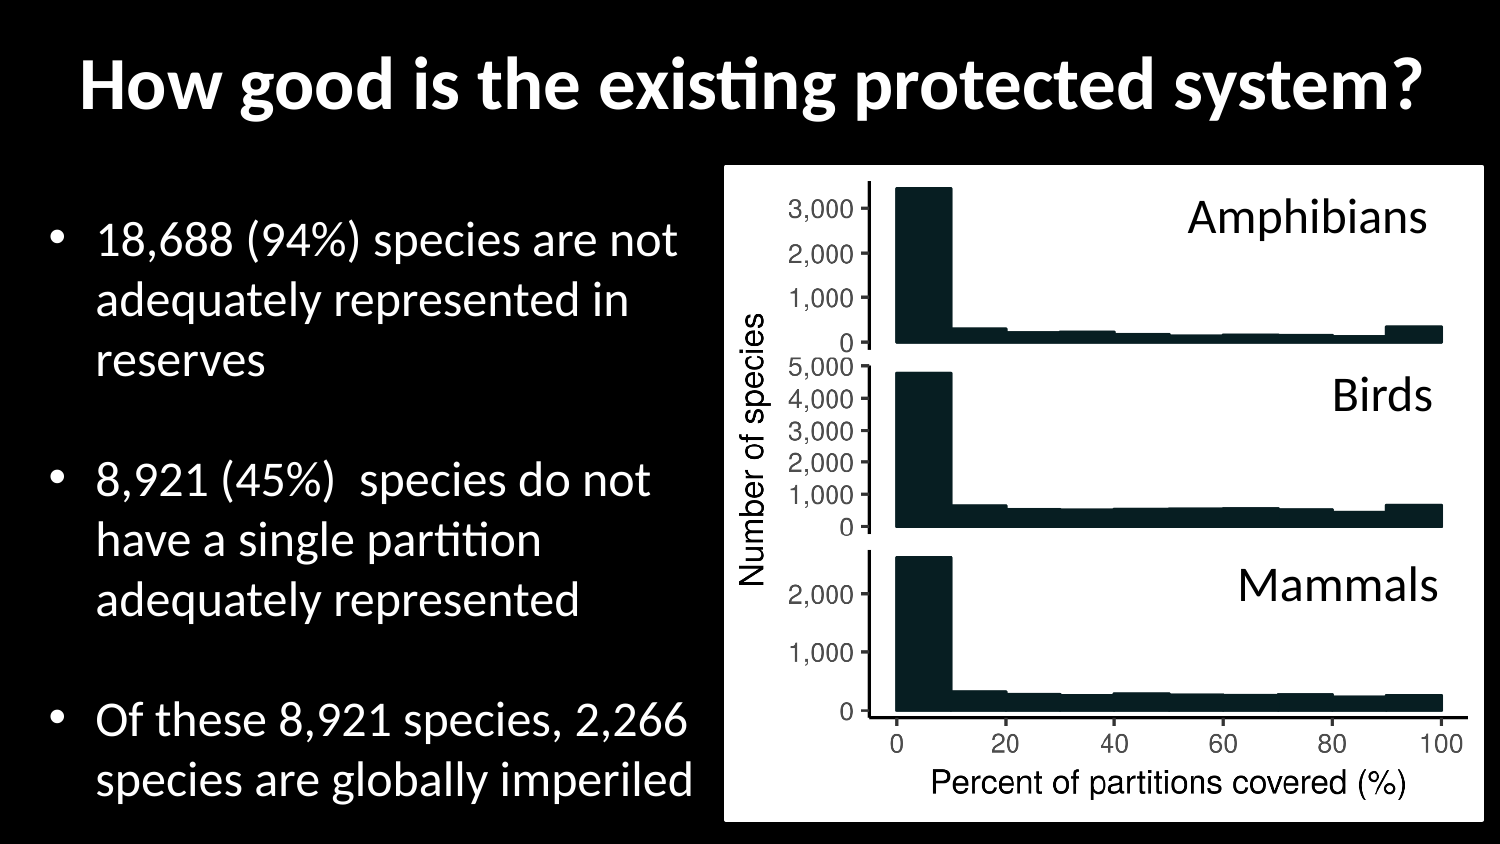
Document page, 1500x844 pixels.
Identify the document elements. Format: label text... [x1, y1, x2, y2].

title How good is the existing protected system? [33, 8, 1472, 150]
picture [739, 181, 1469, 801]
text_box [724, 165, 1484, 822]
text_box 18,688 (94%) species are not adequately represented in reserves 8,921 (45%) species do not have a single partition adequately represented Of these 8,921 species, 2,266 species are globally imperiled [33, 198, 753, 814]
